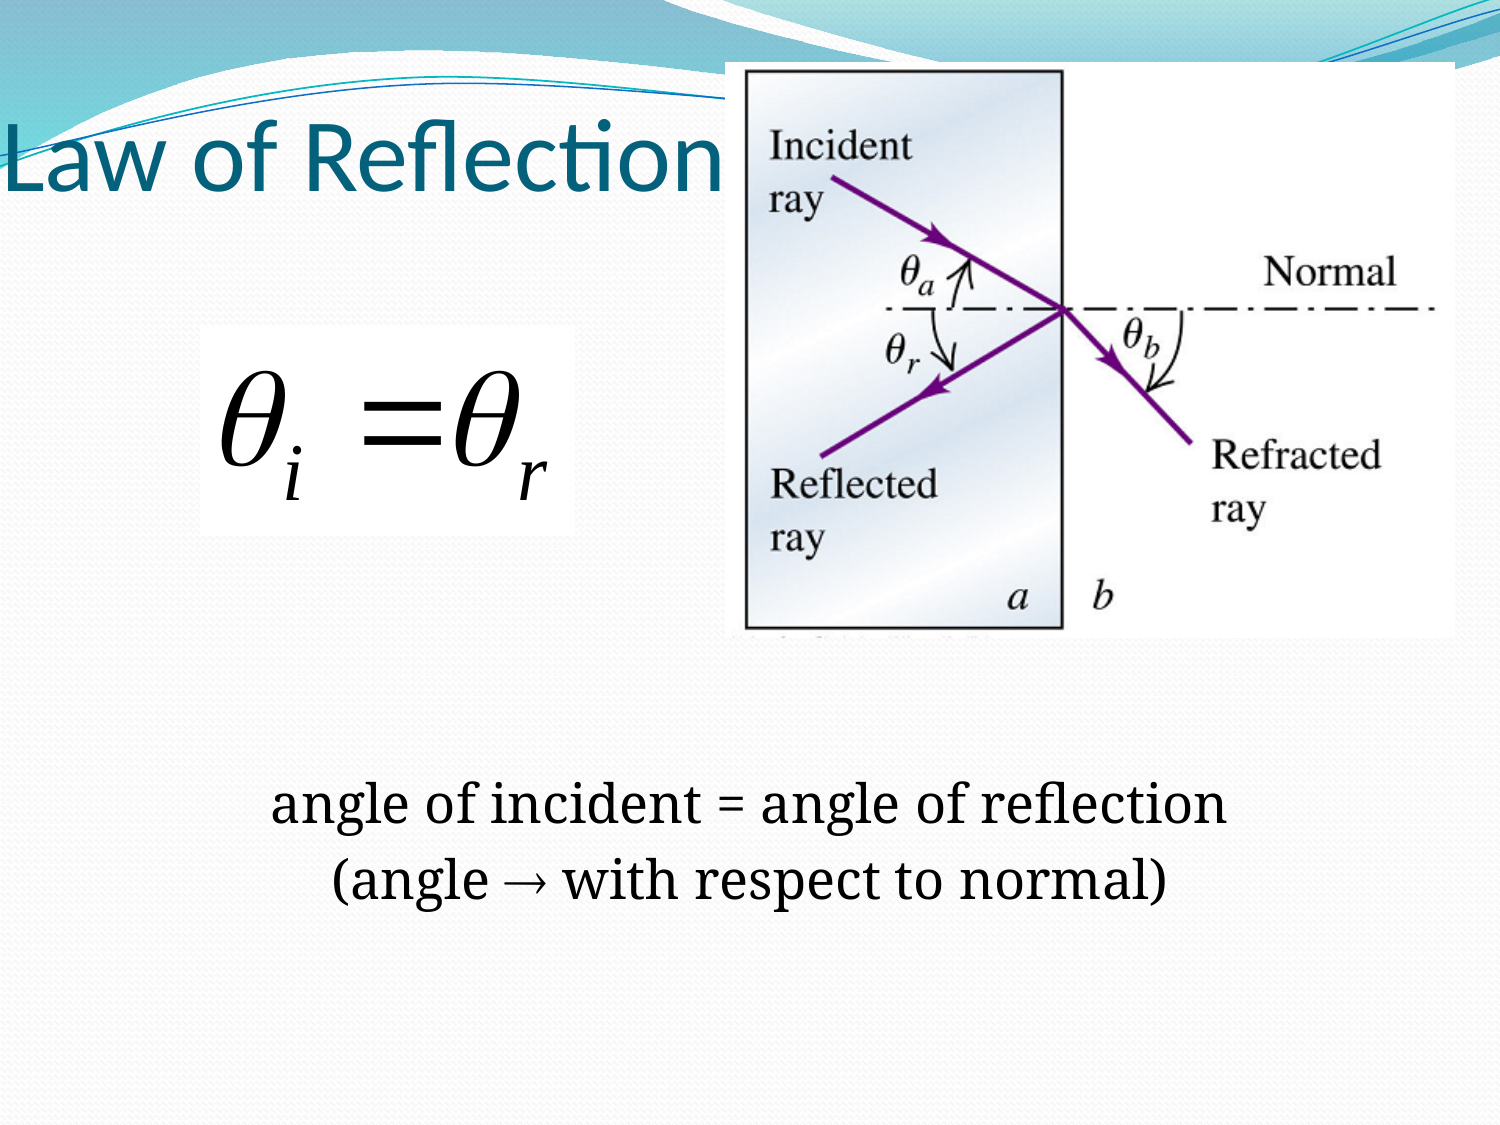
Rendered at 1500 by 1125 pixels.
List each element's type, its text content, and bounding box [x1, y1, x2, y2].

title Law of Reflection [1, 24, 1352, 213]
picture [724, 62, 1455, 638]
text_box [199, 324, 576, 536]
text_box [717, 63, 724, 213]
list angle of incident = angle of reflection (angle  with respect to normal) [162, 762, 1338, 938]
